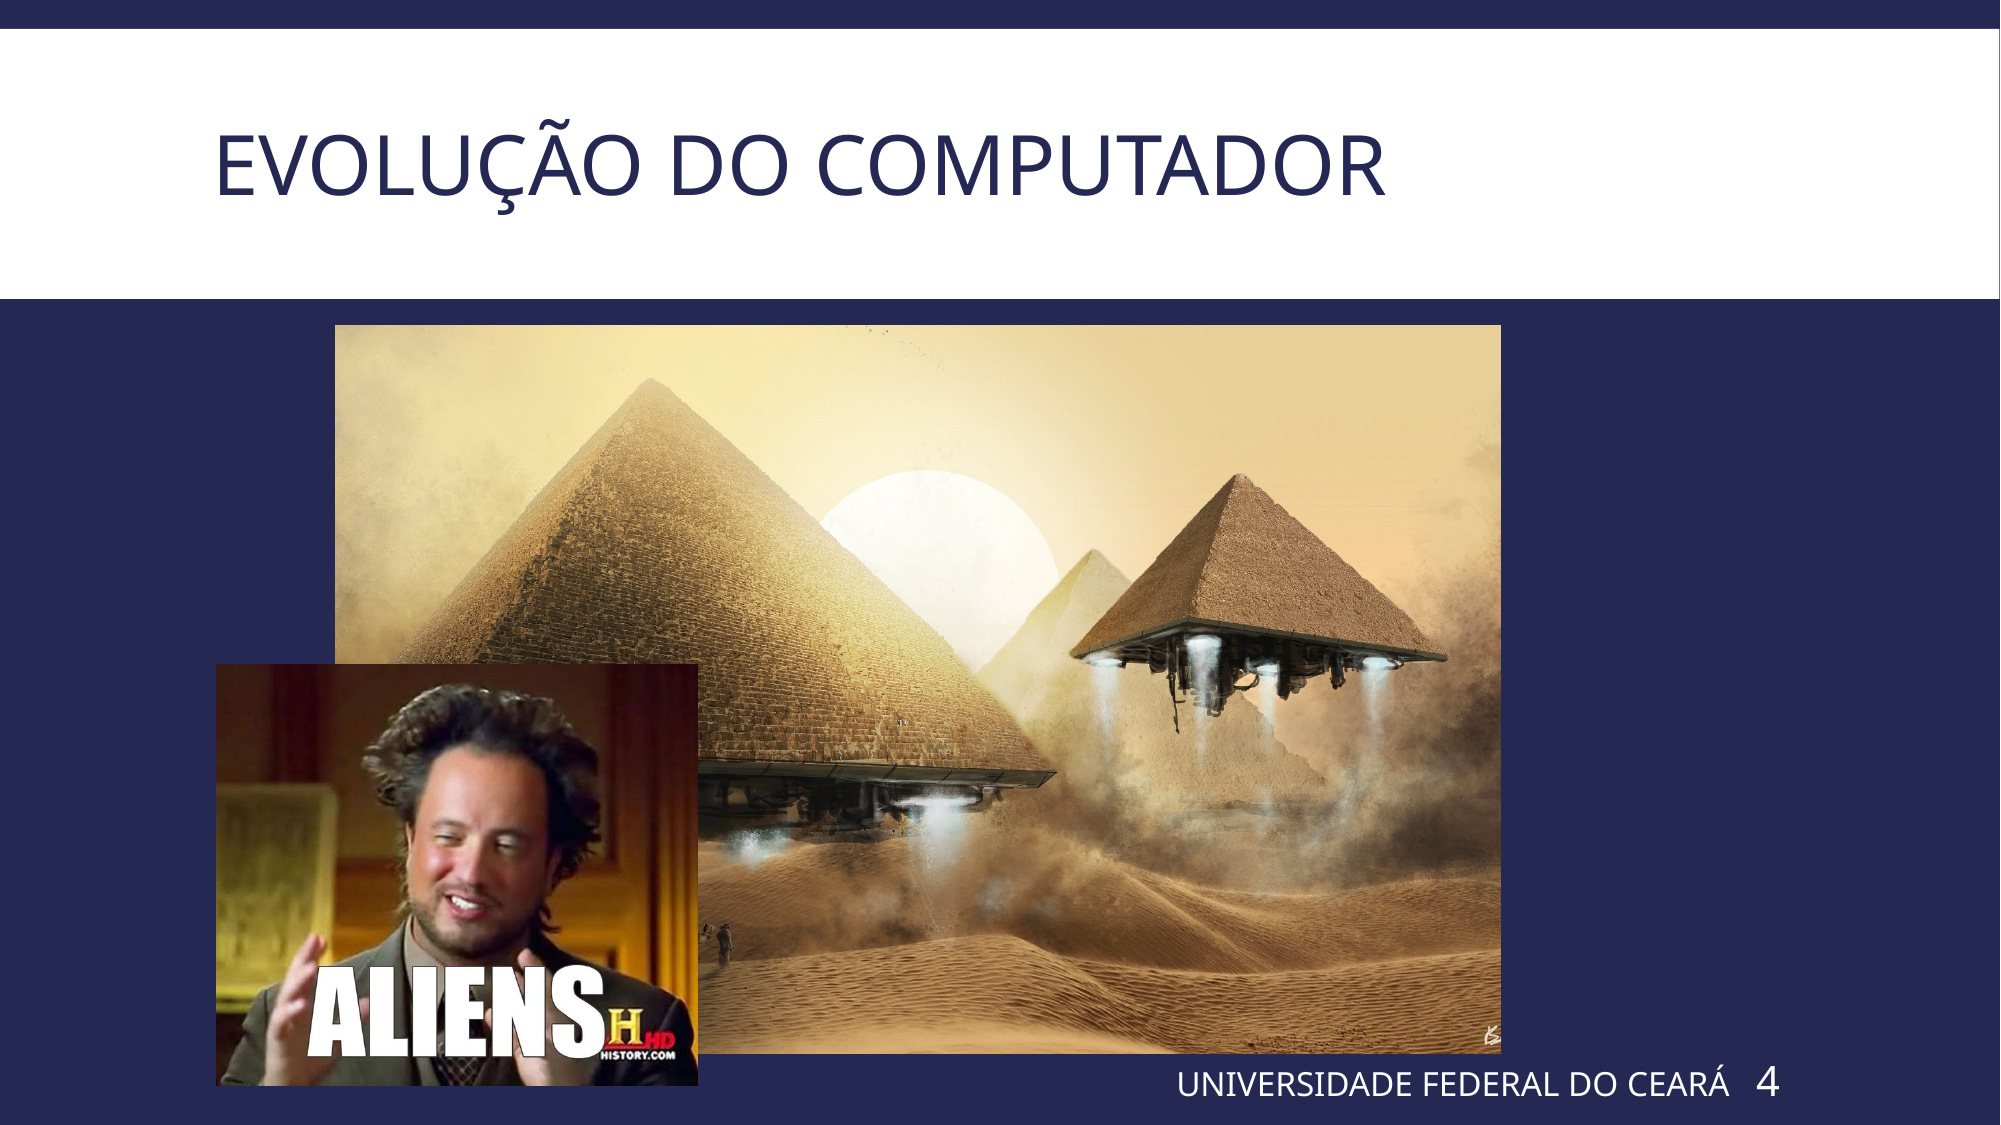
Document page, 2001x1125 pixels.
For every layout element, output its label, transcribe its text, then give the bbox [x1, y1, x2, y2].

slide_number 4 [1748, 1053, 1904, 1114]
title Evolução do computador [197, 46, 1803, 295]
picture [216, 325, 1501, 1086]
footer UNIVERSIDADE FEDERAL DO CEARÁ [918, 1053, 1746, 1114]
